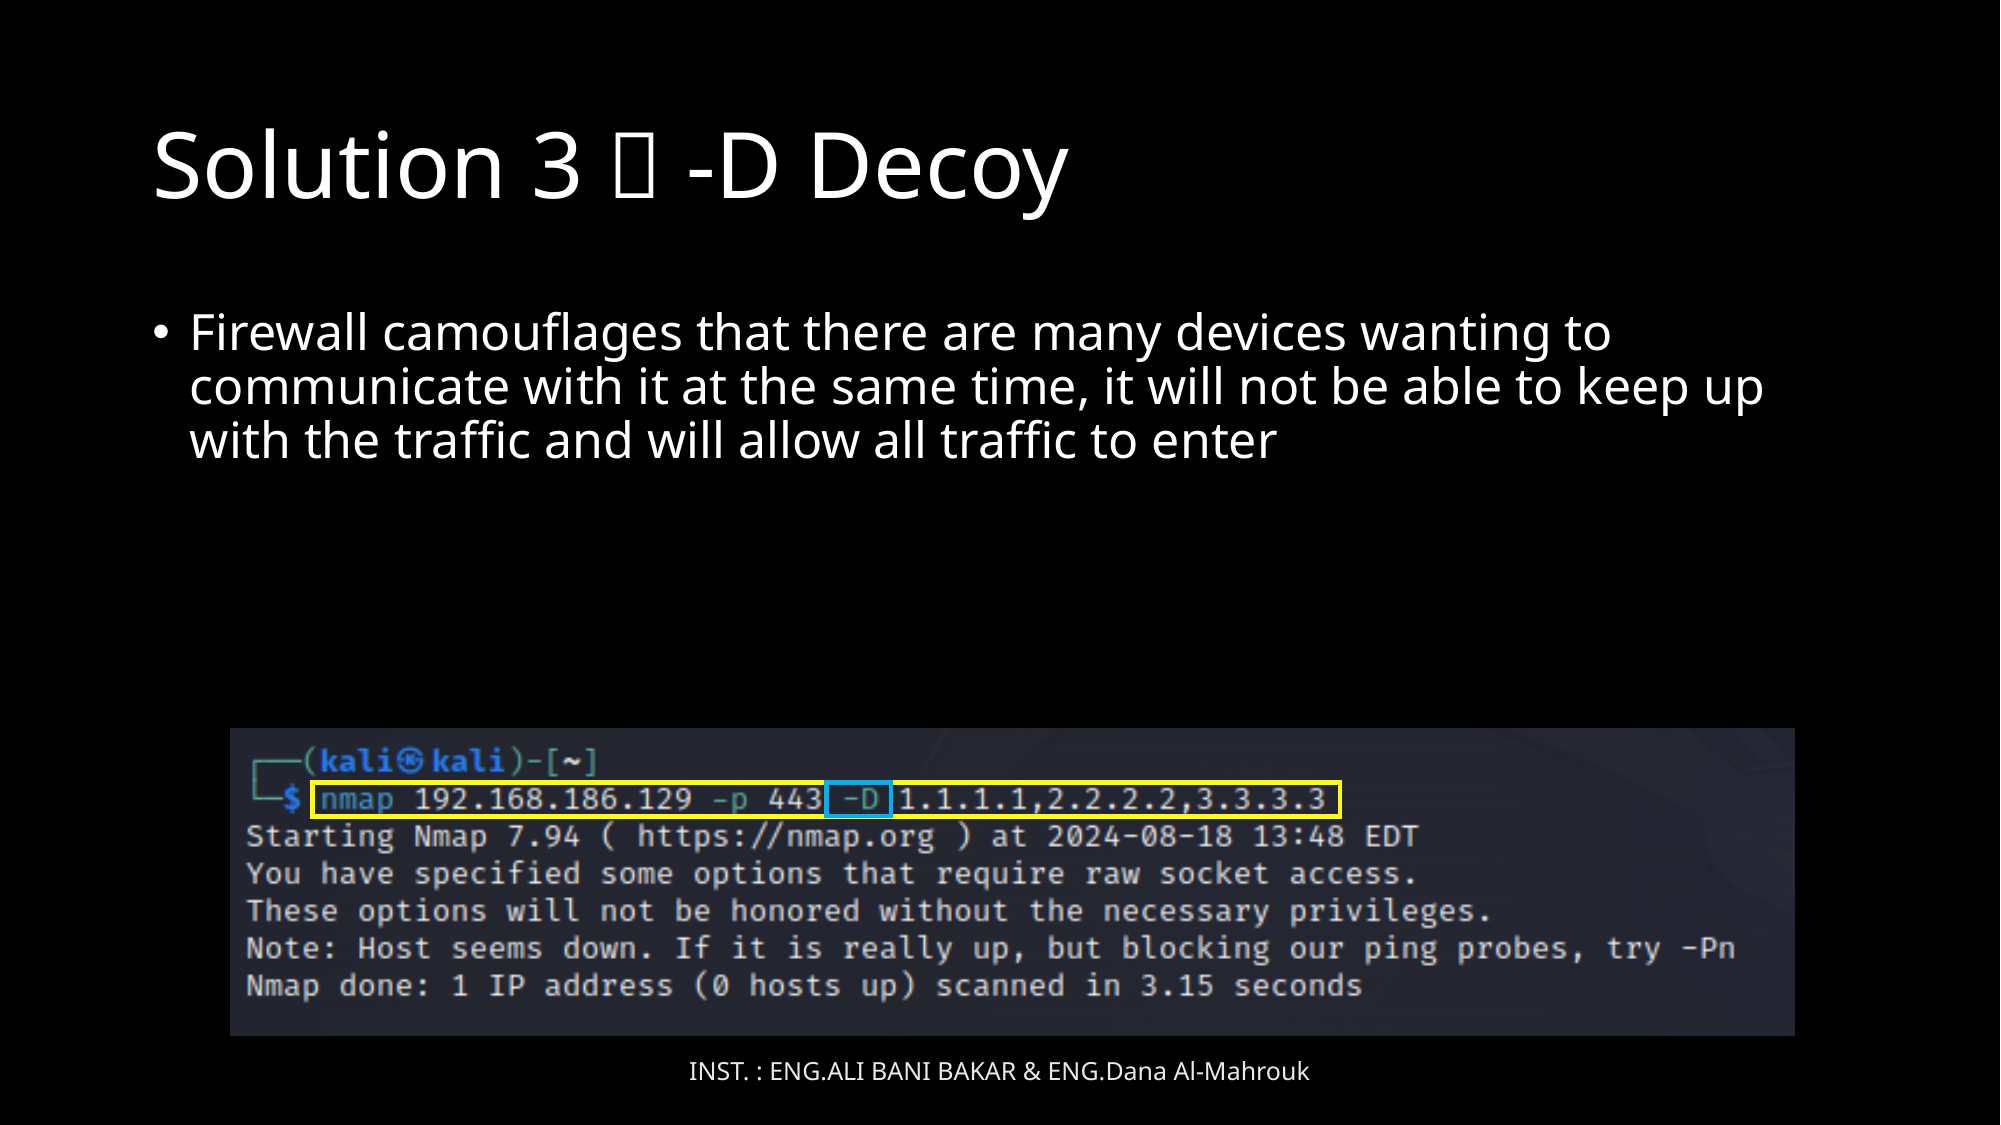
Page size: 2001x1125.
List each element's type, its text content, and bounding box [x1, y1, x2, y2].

title Solution 3  -D Decoy [137, 59, 1863, 278]
picture [229, 727, 1796, 1036]
list Firewall camouflages that there are many devices wanting to communicate with it at the same time, it will not be able to keep up with the traffic and will allow all traffic to enter [137, 299, 1863, 1014]
footer INST. : ENG.ALI BANI BAKAR & ENG.Dana Al-Mahrouk [662, 1042, 1338, 1103]
